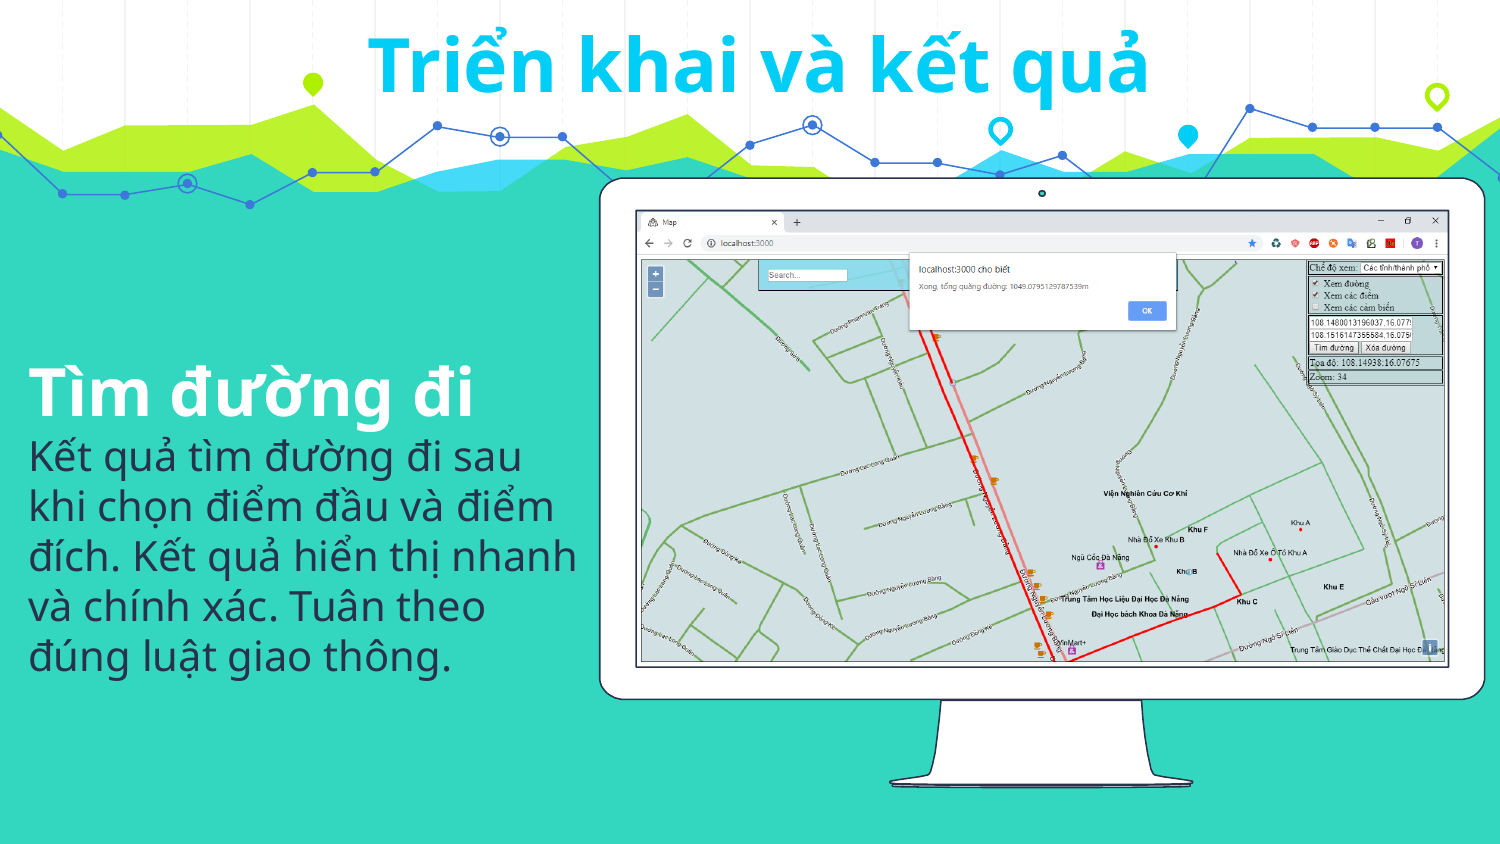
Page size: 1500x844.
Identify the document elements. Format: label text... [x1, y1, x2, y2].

picture [636, 212, 1449, 669]
text_box Triển khai và kết quả [176, 0, 1325, 123]
text_box [599, 178, 1485, 788]
list Tìm đường đi Kết quả tìm đường đi sau khi chọn điểm đầu và điểm đích. Kết quả hiển thị nhanh và chính xác. Tuân theo đúng luật giao thông. [13, 284, 600, 695]
